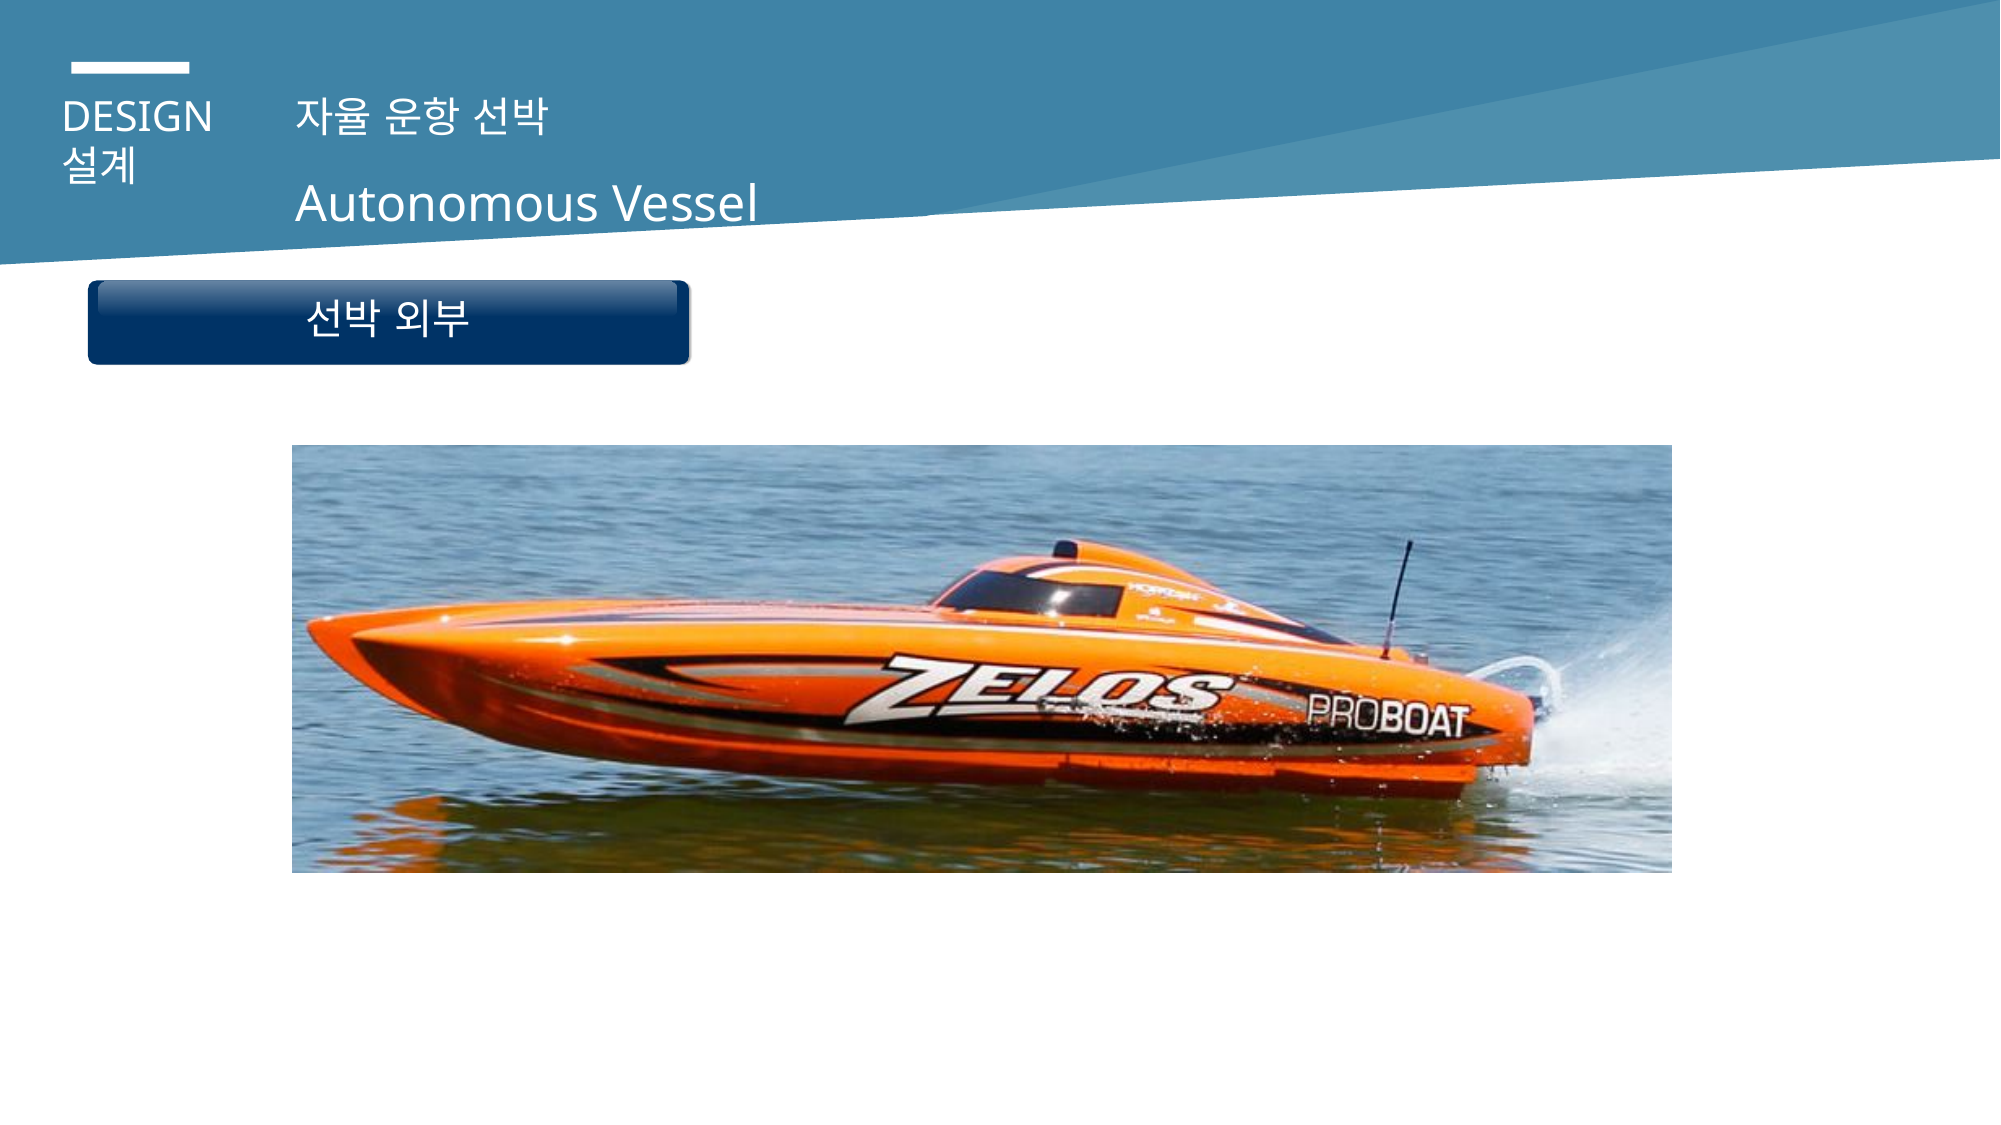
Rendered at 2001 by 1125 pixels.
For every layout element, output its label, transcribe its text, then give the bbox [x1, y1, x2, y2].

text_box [87, 280, 689, 365]
picture [292, 445, 1672, 873]
text_box [70, 61, 190, 75]
text_box [0, 0, 2000, 266]
text_box 자율 운항 선박 Autonomous Vessel [280, 58, 1098, 239]
text_box [1098, 2, 2000, 208]
text_box DESIGN 설계 [46, 82, 230, 198]
